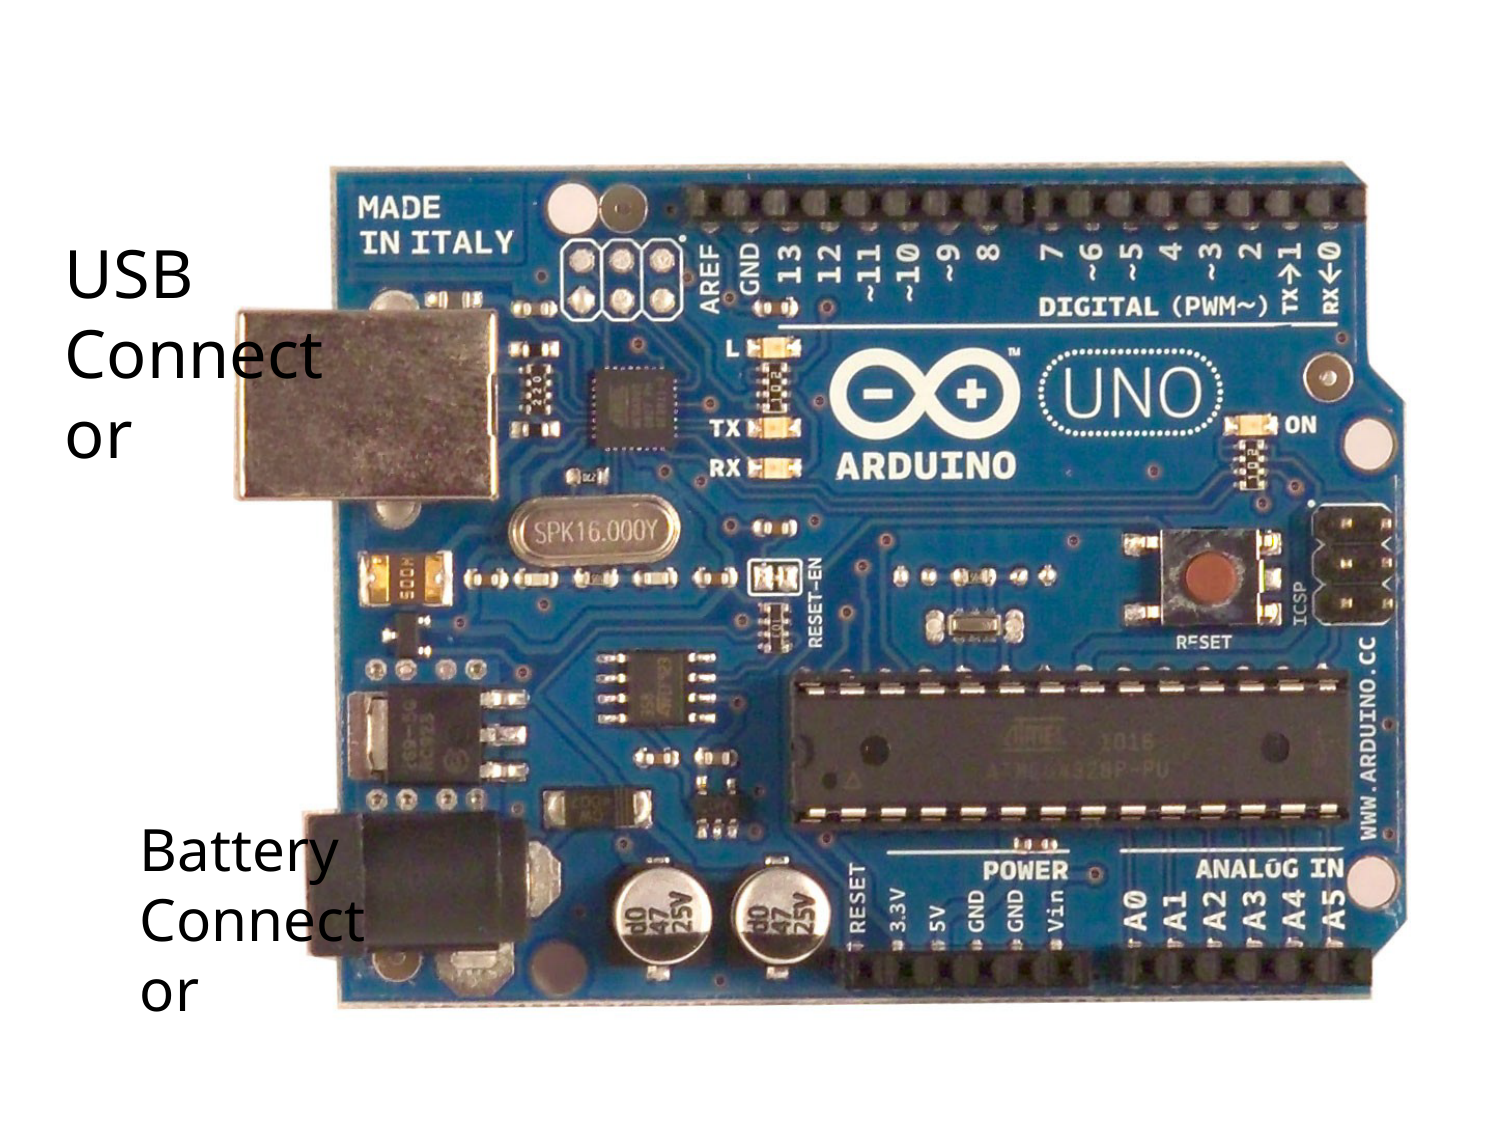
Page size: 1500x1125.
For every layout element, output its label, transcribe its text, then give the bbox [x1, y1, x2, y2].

text_box USB Connector [49, 224, 193, 480]
picture [199, 124, 1471, 1036]
text_box Battery Connector [124, 805, 193, 1031]
